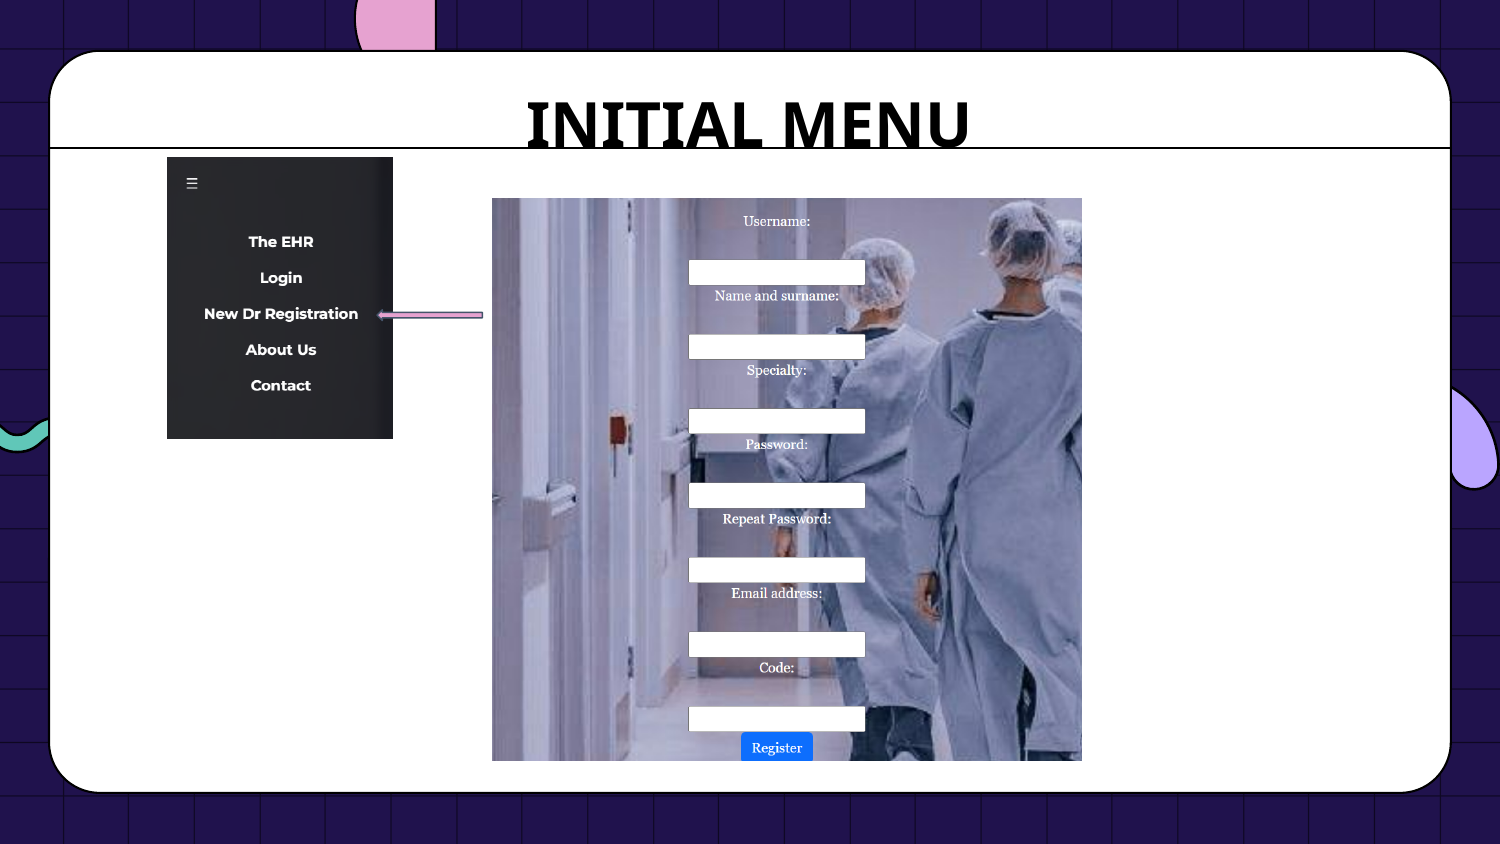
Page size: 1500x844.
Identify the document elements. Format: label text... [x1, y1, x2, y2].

text_box [398, 312, 483, 318]
title INITIAL MENU [118, 96, 1382, 157]
picture [492, 197, 1082, 761]
picture [166, 156, 394, 439]
